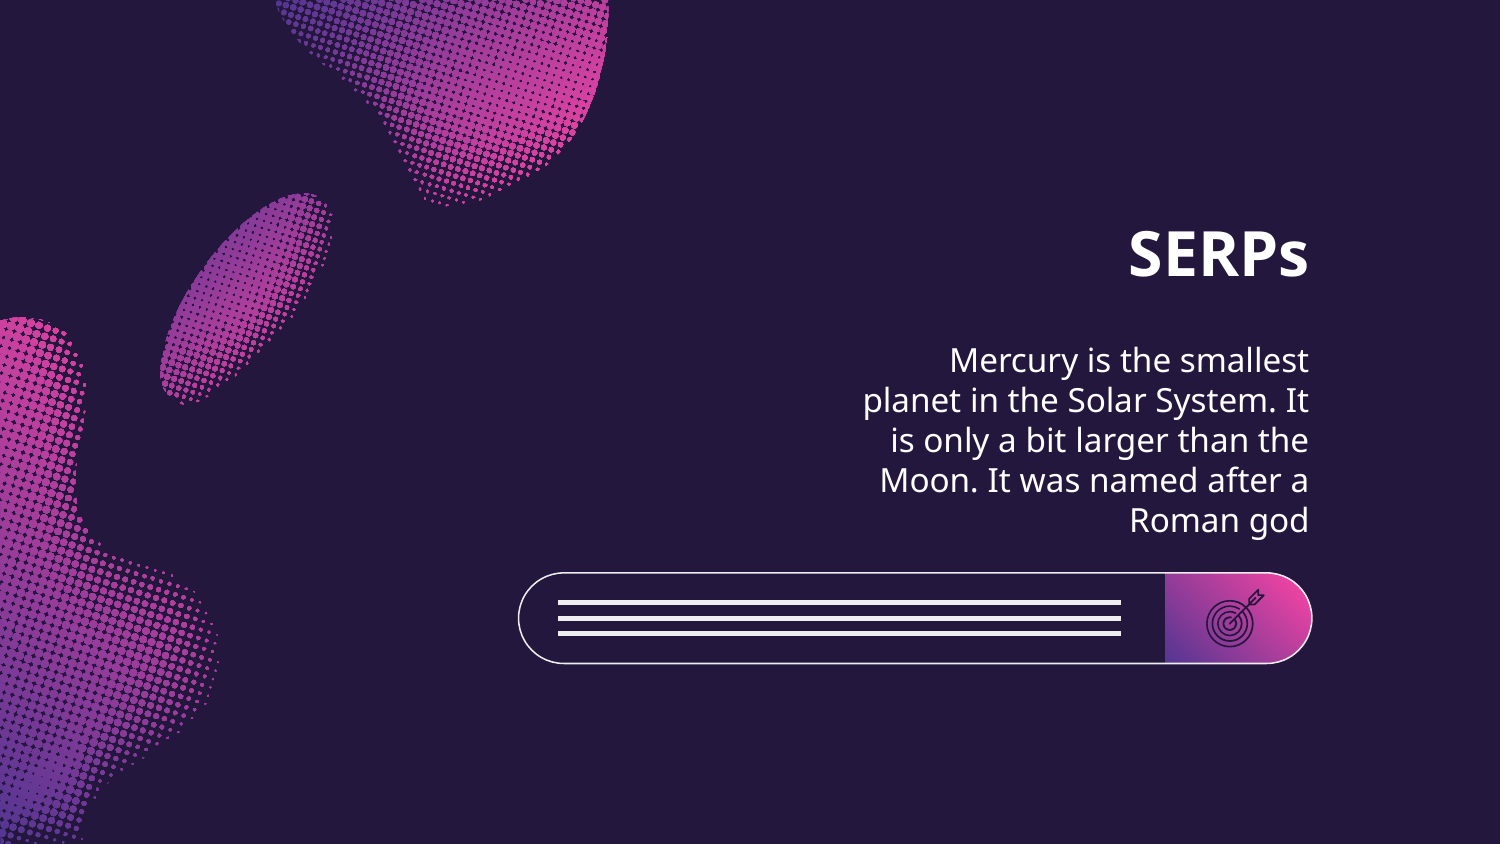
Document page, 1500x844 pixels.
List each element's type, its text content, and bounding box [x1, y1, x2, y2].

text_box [518, 572, 1313, 664]
subtitle Mercury is the smallest planet in the Solar System. It is only a bit larger than the Moon. It was named after a Roman god [830, 324, 1325, 525]
title SERPs [785, 198, 1325, 304]
